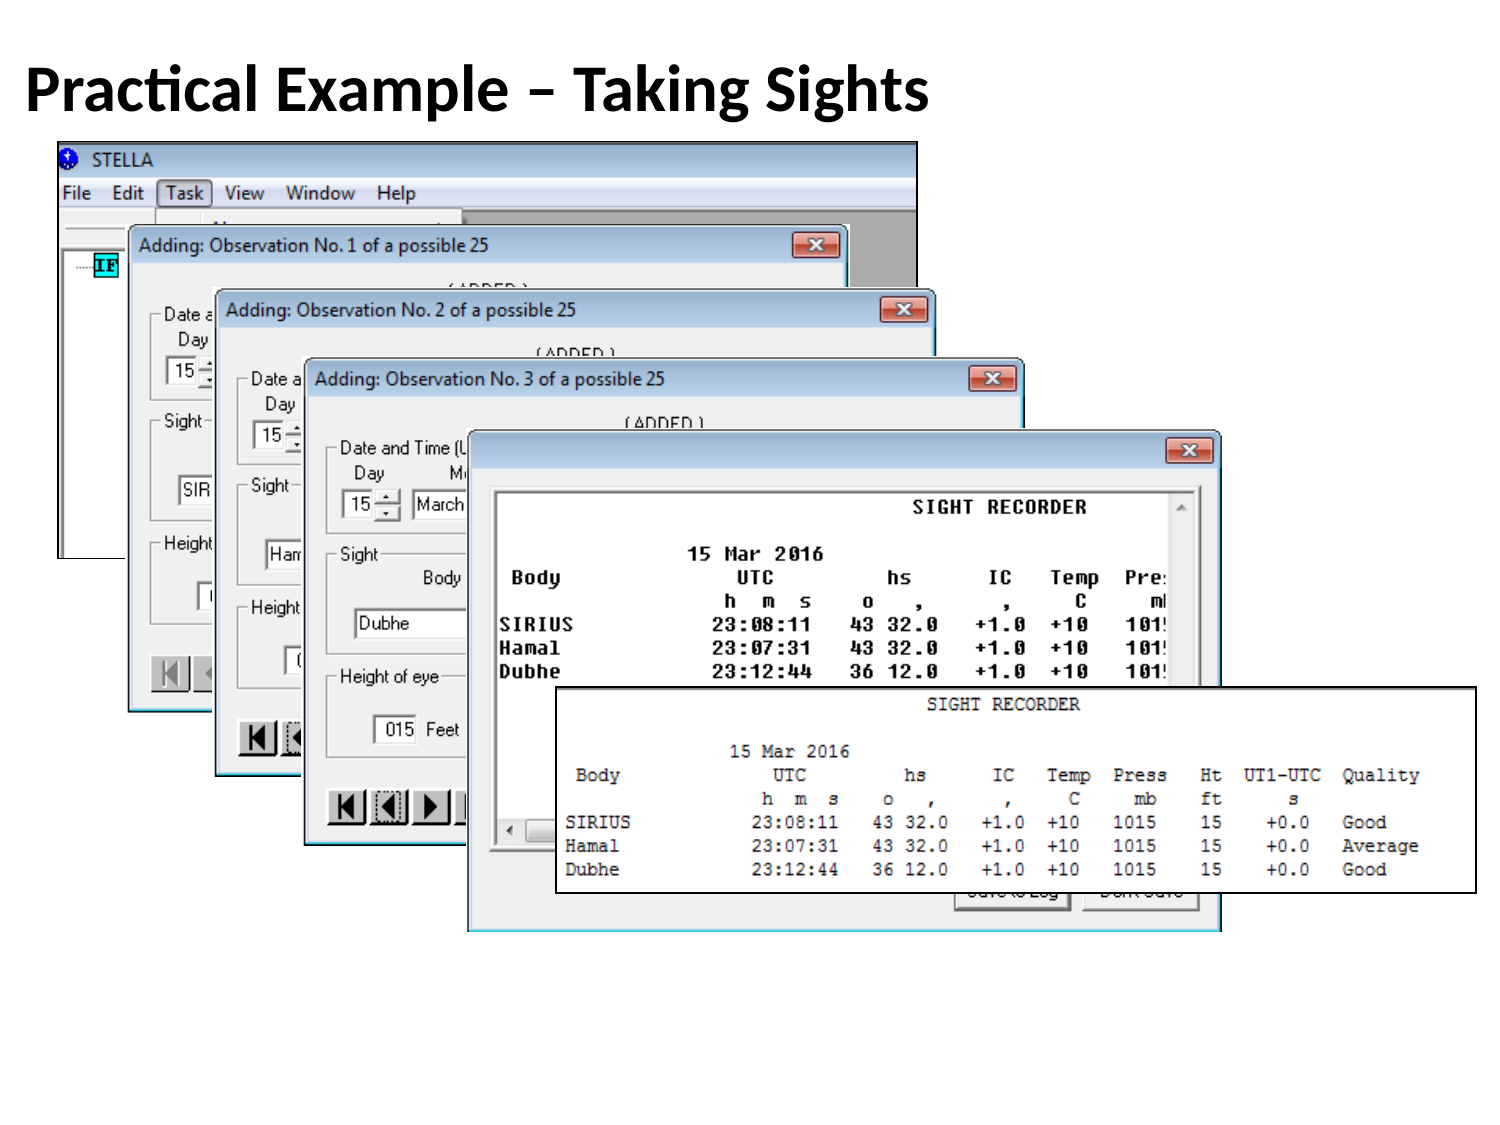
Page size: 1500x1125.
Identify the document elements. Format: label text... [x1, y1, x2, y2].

subtitle Practical Example – Taking Sights [10, 37, 1486, 138]
picture [58, 142, 1476, 932]
